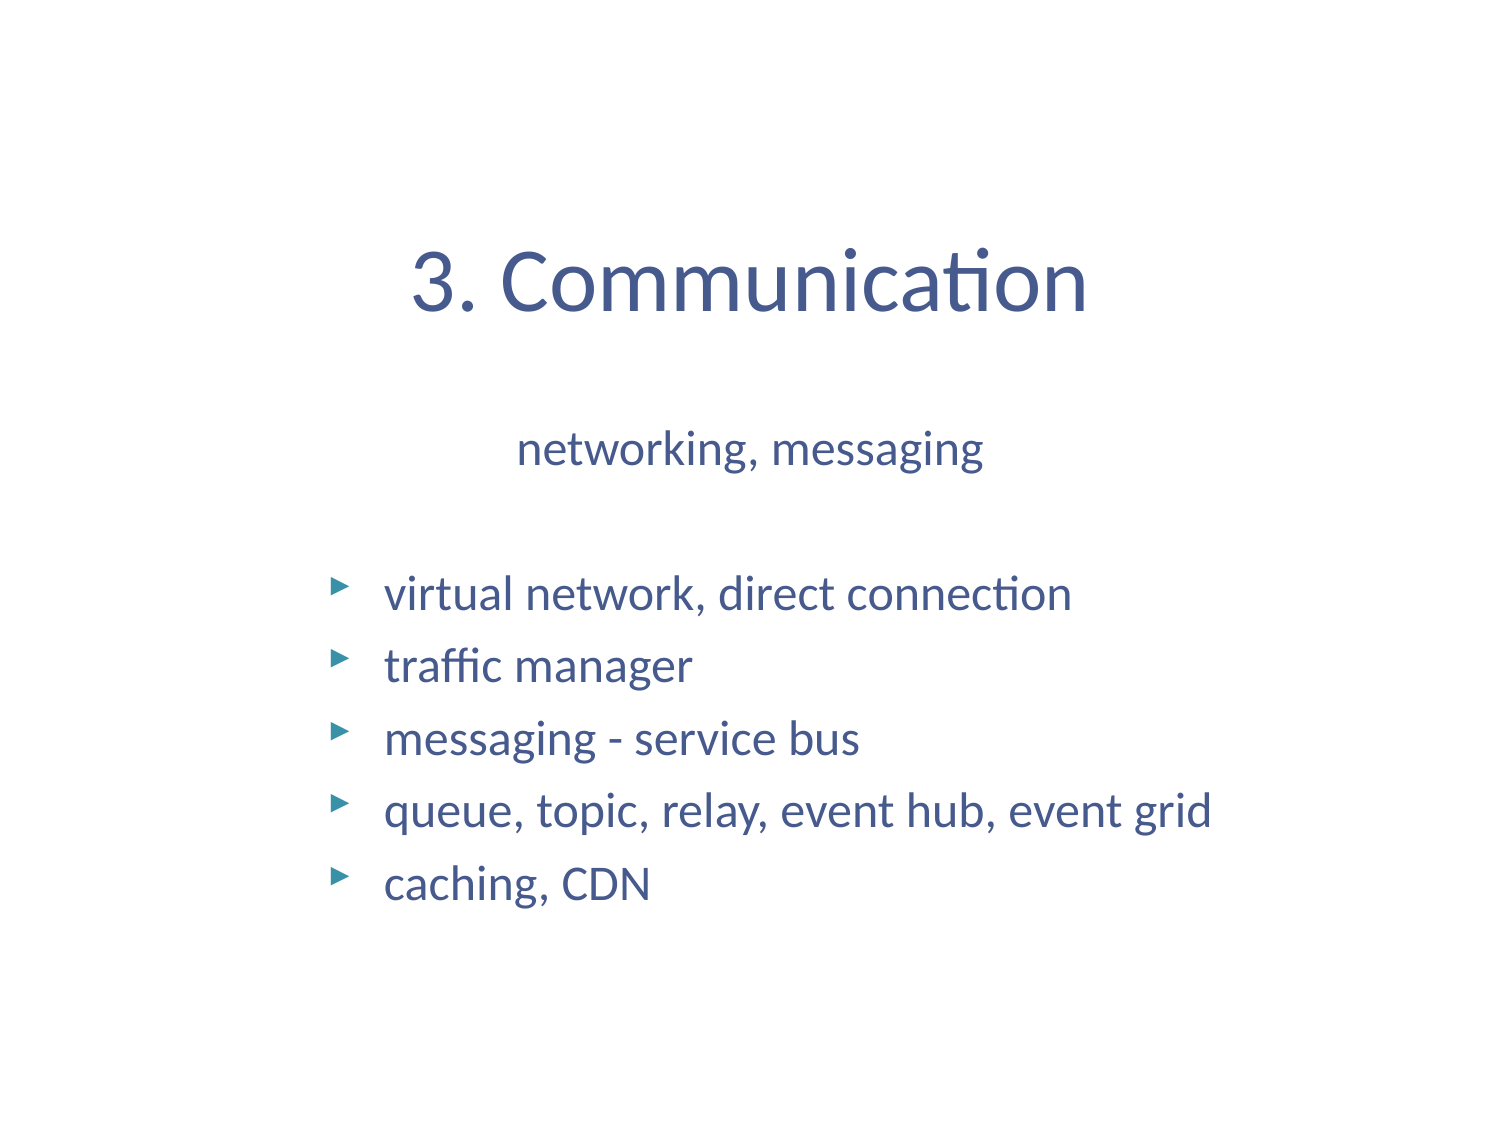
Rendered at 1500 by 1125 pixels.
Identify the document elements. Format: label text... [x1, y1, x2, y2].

list 3. Communication networking, messaging virtual network, direct connection traffic manager messaging - service bus queue, topic, relay, event hub, event grid caching, CDN [17, 90, 1483, 1106]
